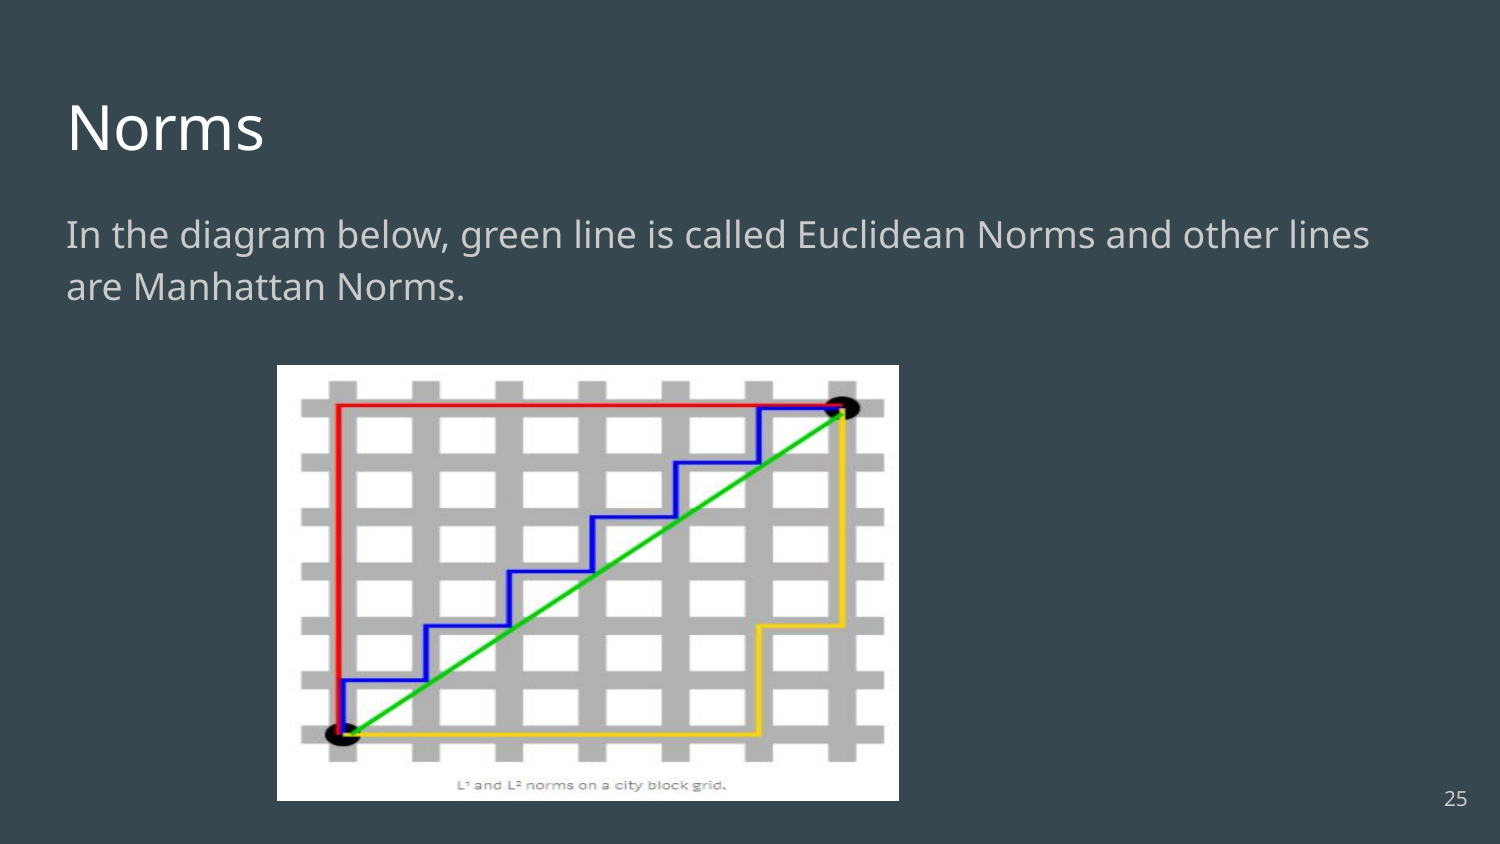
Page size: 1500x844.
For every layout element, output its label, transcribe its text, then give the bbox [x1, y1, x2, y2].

slide_number 25 [1392, 767, 1483, 833]
picture [277, 365, 899, 801]
title Norms [51, 72, 1449, 167]
list In the diagram below, green line is called Euclidean Norms and other lines are Manhattan Norms. [51, 189, 1449, 323]
